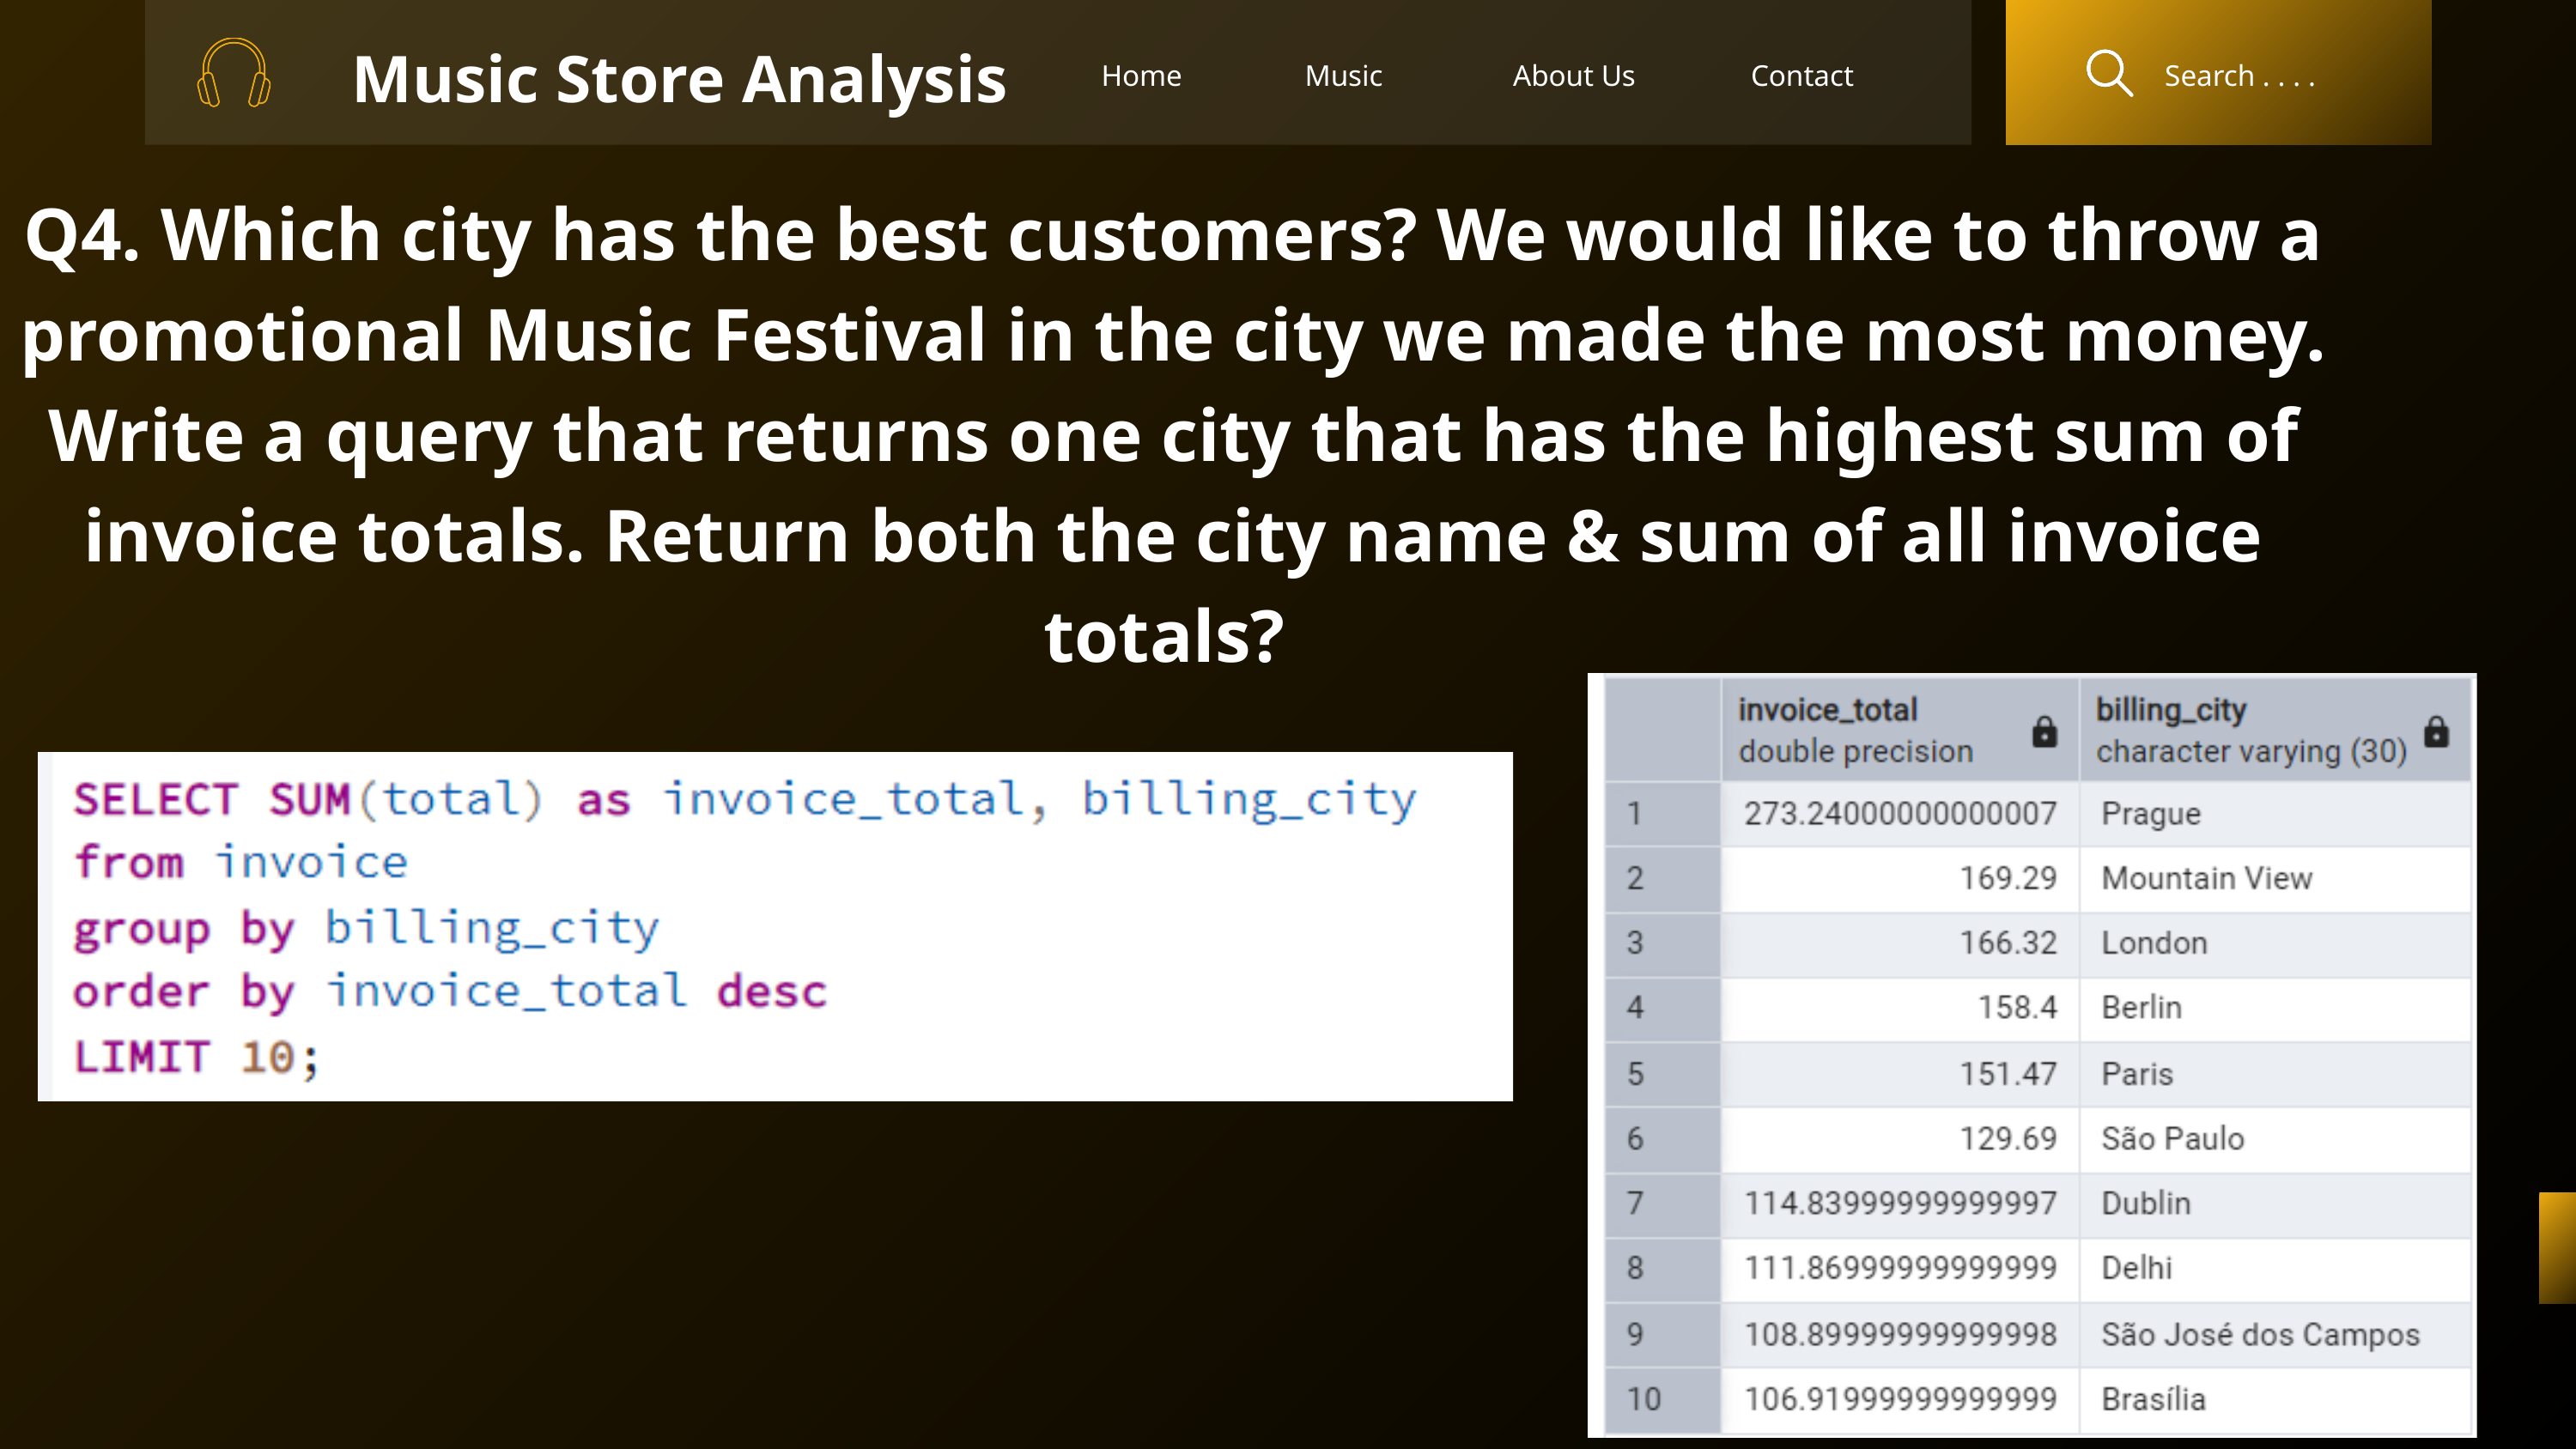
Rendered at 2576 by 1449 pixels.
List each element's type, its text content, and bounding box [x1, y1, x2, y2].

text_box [2005, 0, 2432, 145]
text_box Q4. Which city has the best customers? We would like to throw a promotional Music Festival in the city we made the most money. Write a query that returns one city that has the highest sum of invoice totals. Return both the city name & sum of all invoice totals? [0, 174, 2348, 676]
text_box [2539, 1192, 2576, 1304]
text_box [144, 0, 1972, 145]
text_box [1588, 673, 2477, 1438]
text_box [37, 752, 1514, 1101]
